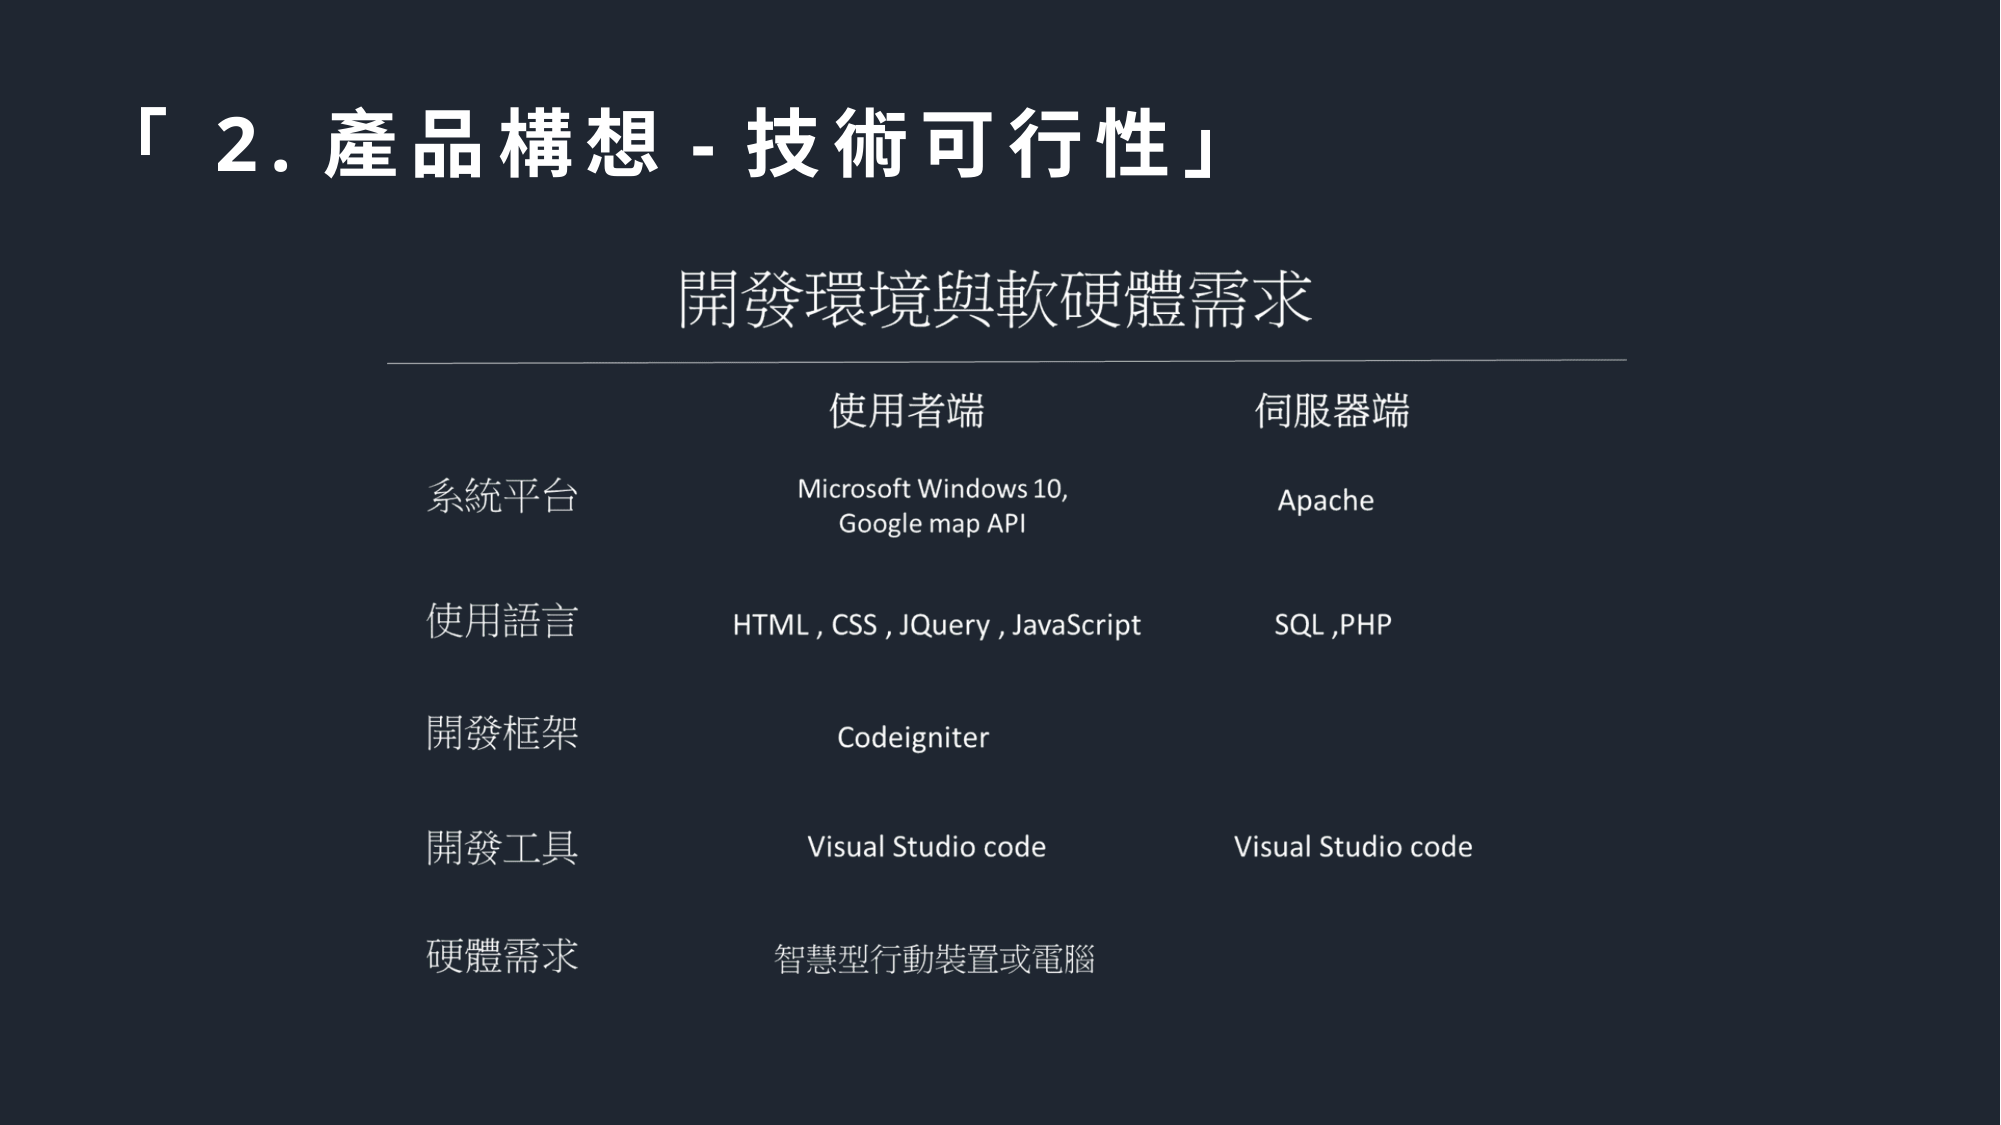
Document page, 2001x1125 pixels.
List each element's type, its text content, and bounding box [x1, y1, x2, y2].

picture [387, 237, 1627, 1000]
text_box 「 2.產品構想-技術可行性」 [63, 89, 1288, 195]
